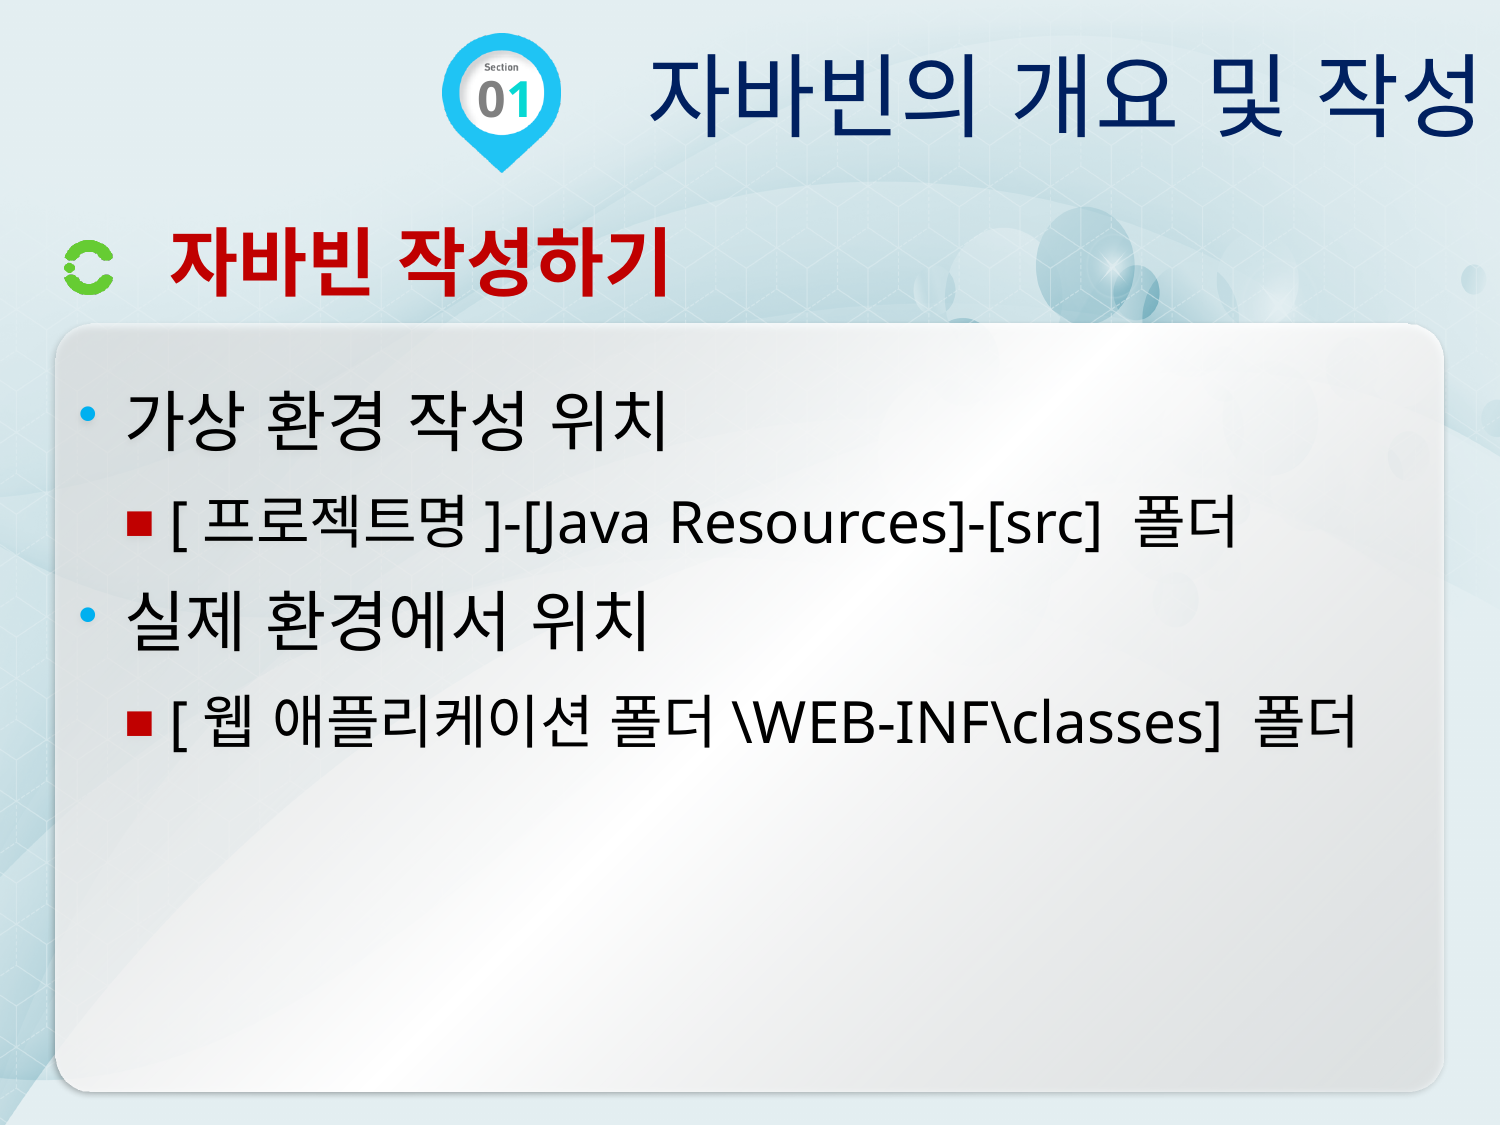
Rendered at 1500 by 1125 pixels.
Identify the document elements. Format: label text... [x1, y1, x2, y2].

text_box 자바빈 작성하기 [154, 208, 710, 313]
title 자바빈의 개요 및 작성 [0, 0, 1500, 188]
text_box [442, 33, 562, 173]
picture [64, 240, 113, 295]
text_box 가상 환경 작성 위치 [프로젝트명]-[Java Resources]-[src] 폴더 실제 환경에서 위치 [웹 애플리케이션 폴더\WEB-INF\classes] 폴더 [53, 321, 1446, 1094]
